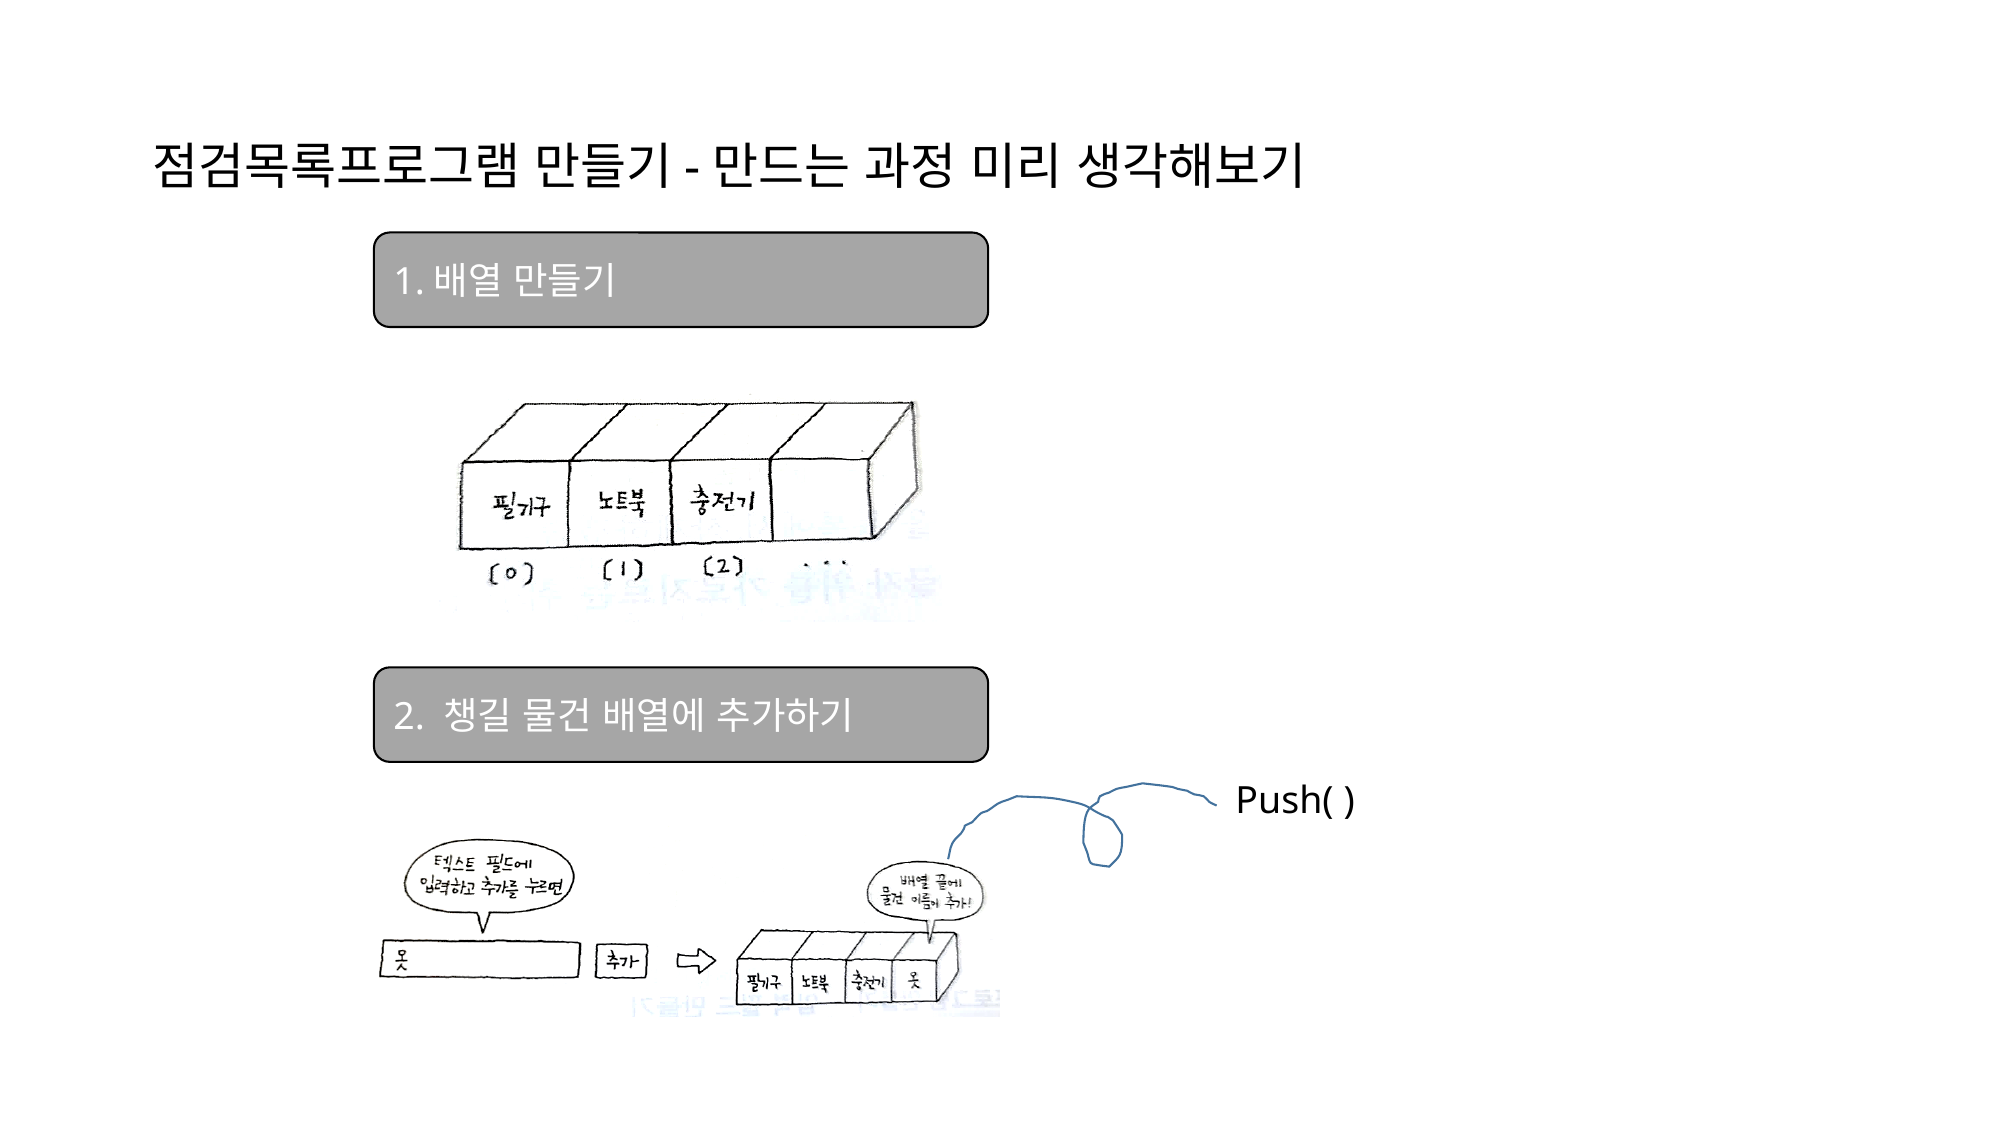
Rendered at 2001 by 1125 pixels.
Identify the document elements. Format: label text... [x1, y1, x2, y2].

picture [362, 820, 1000, 1017]
text_box Push( ) [1220, 768, 1493, 829]
title 점검목록프로그램 만들기-만드는 과정 미리 생각해보기 [137, 59, 1863, 278]
text_box [972, 782, 1218, 868]
text_box 2. 챙길 물건 배열에 추가하기 [372, 666, 990, 763]
text_box 1.배열 만들기 [372, 231, 990, 329]
picture [432, 385, 954, 622]
